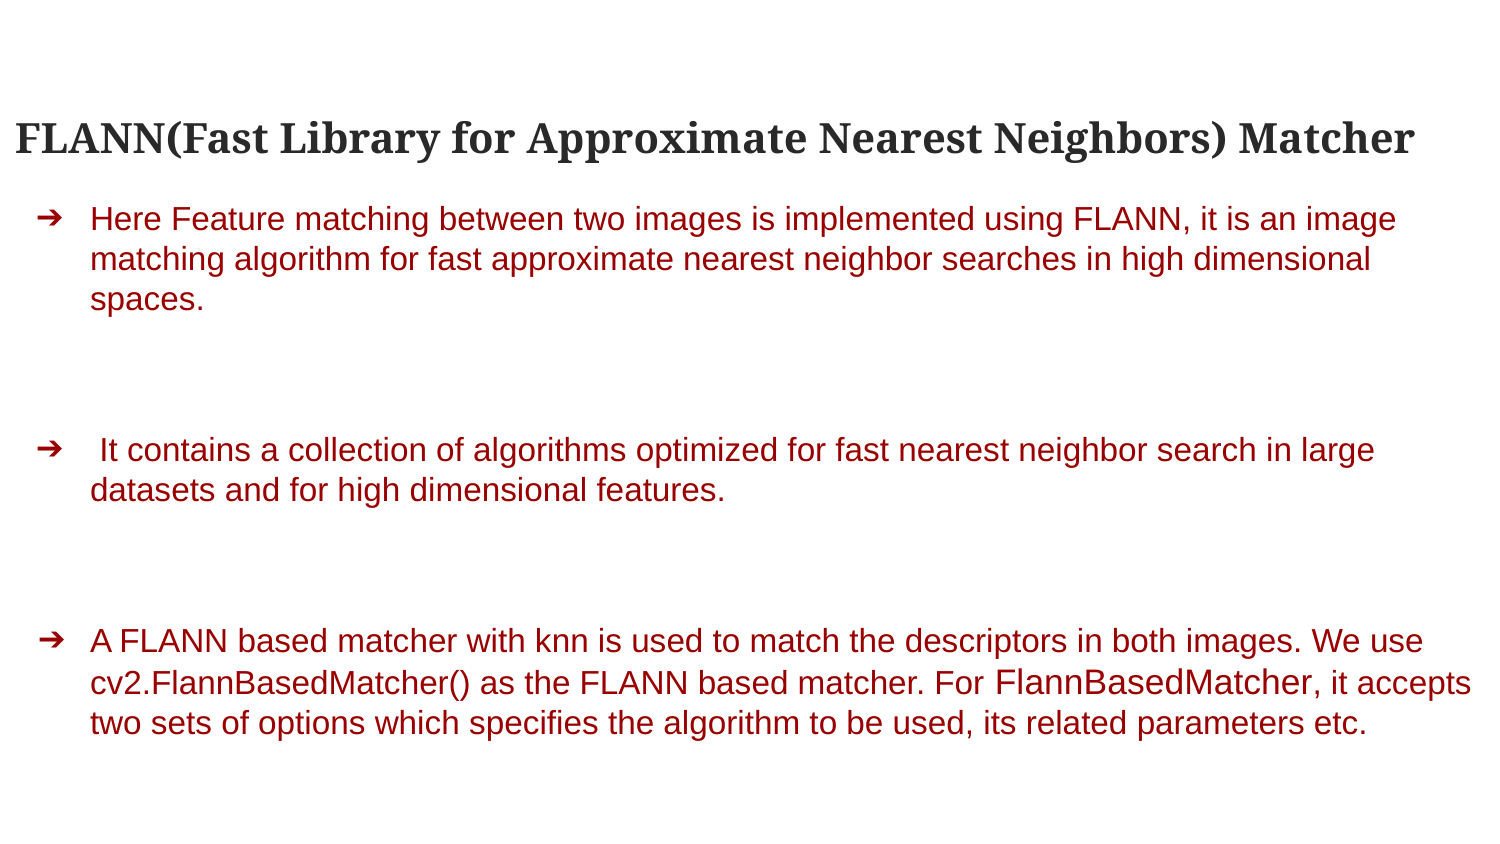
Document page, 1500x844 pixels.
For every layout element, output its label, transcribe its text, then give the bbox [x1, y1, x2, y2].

text_box FLANN(Fast Library for Approximate Nearest Neighbors) Matcher Here Feature matching between two images is implemented using FLANN, it is an image matching algorithm for fast approximate nearest neighbor searches in high dimensional spaces. It contains a collection of algorithms optimized for fast nearest neighbor search in large datasets and for high dimensional features. A FLANN based matcher with knn is used to match the descriptors in both images. We use cv2.FlannBasedMatcher() as the FLANN based matcher. For FlannBasedMatcher, it accepts two sets of options which specifies the algorithm to be used, its related parameters etc. [0, 0, 1500, 844]
